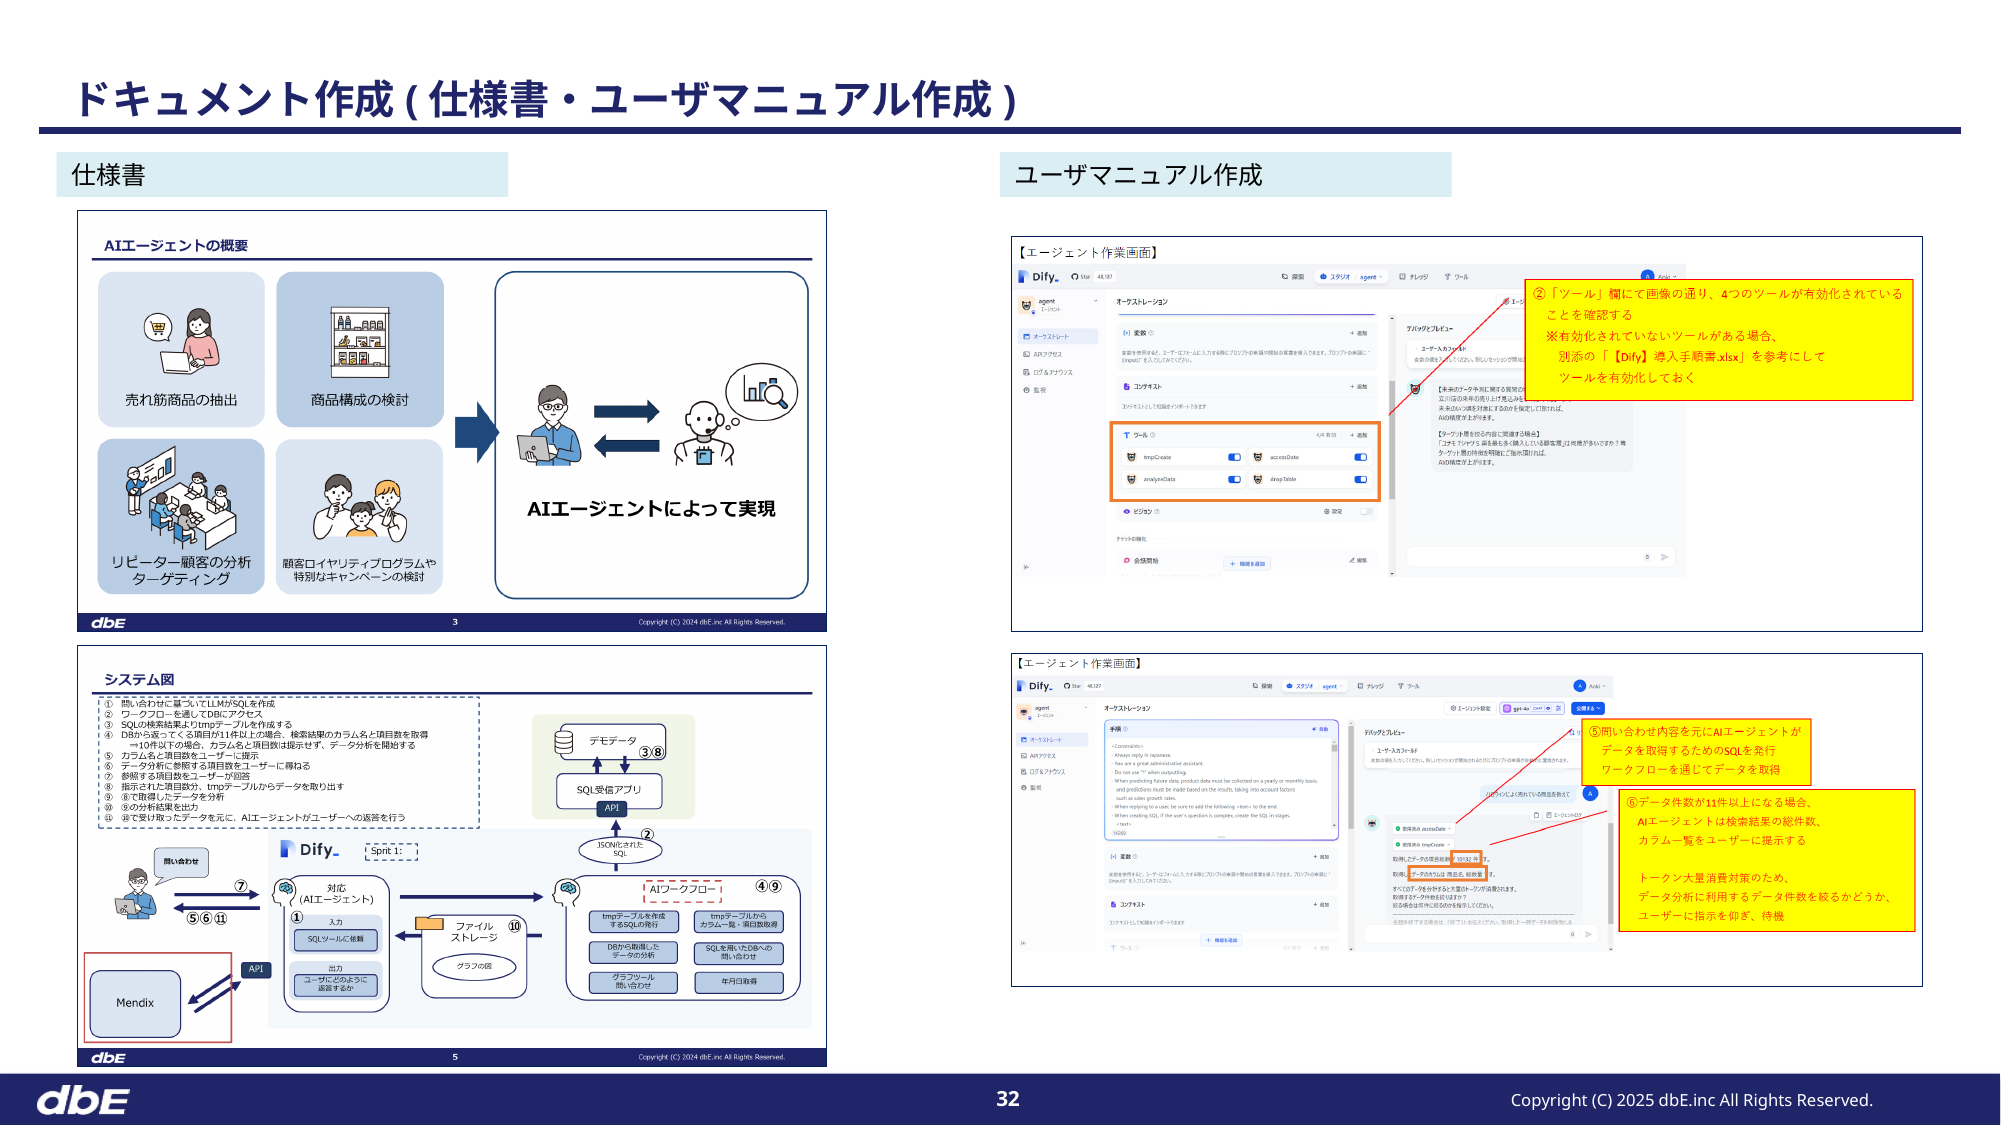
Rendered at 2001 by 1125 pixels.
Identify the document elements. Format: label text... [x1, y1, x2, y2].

picture [77, 644, 827, 1067]
picture [1011, 236, 1923, 633]
slide_number 32 [861, 1074, 1155, 1125]
text_box 仕様書 [56, 152, 509, 197]
picture [37, 1085, 130, 1115]
title ドキュメント作成(仕様書・ユーザマニュアル作成) [56, 66, 1946, 131]
picture [77, 210, 827, 633]
footer Copyright (C) 2025 dbE.inc All Rights Reserved. [1385, 1069, 2000, 1125]
picture [1011, 653, 1923, 987]
text_box ユーザマニュアル作成 [999, 152, 1452, 197]
